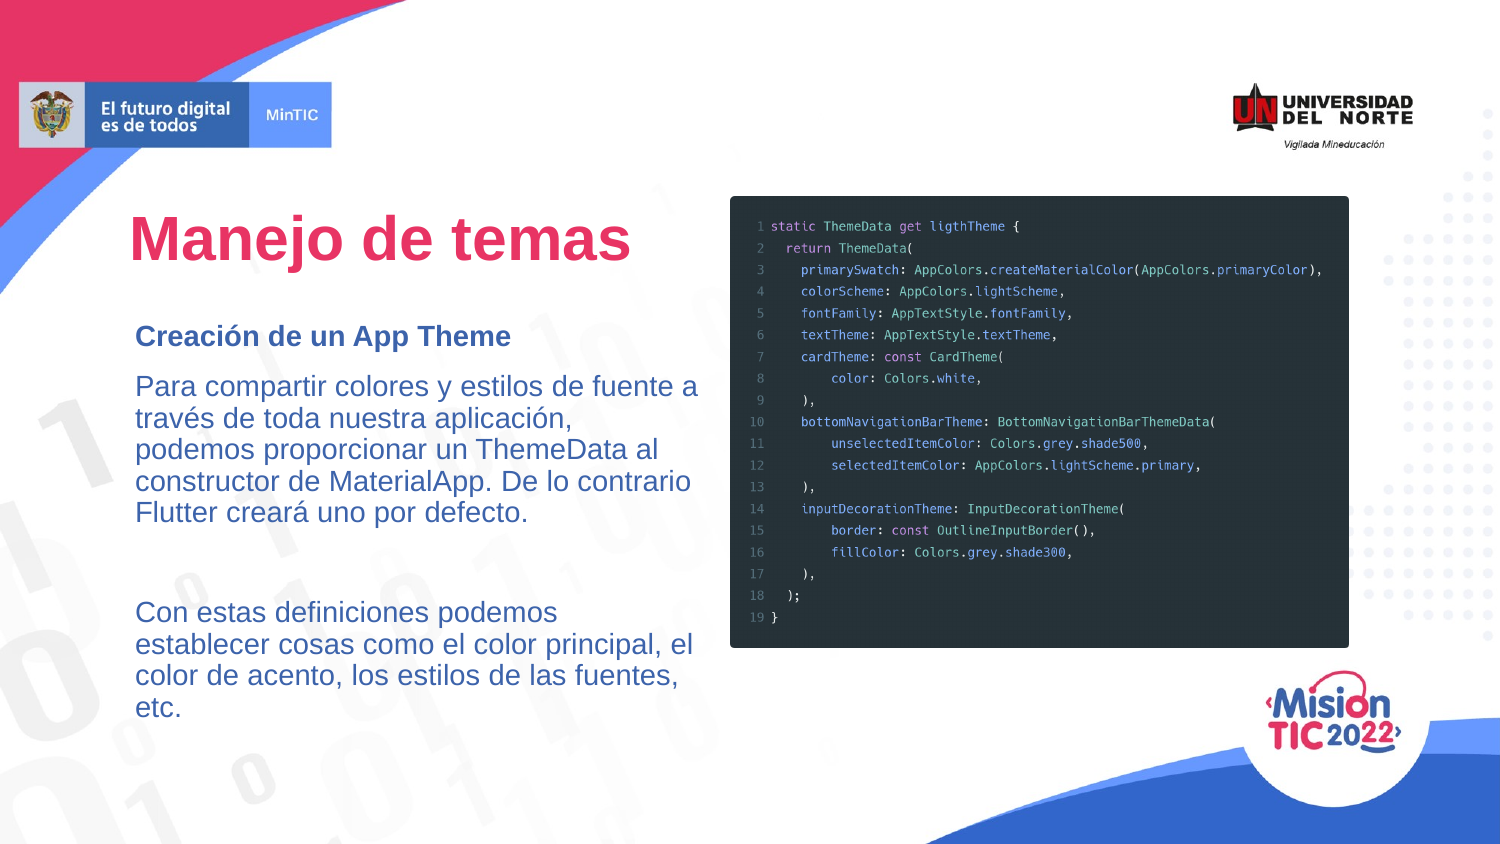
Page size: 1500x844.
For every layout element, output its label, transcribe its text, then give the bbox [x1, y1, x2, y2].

text_box Creación de un App Theme Para compartir colores y estilos de fuente a través de toda nuestra aplicación, podemos proporcionar un ThemeData al constructor de MaterialApp. De lo contrario Flutter creará uno por defecto. Con estas definiciones podemos establecer cosas como el color principal, el color de acento, los estilos de las fuentes, etc. [135, 316, 701, 698]
text_box Manejo de temas [101, 163, 1339, 343]
picture [0, 0, 1500, 844]
